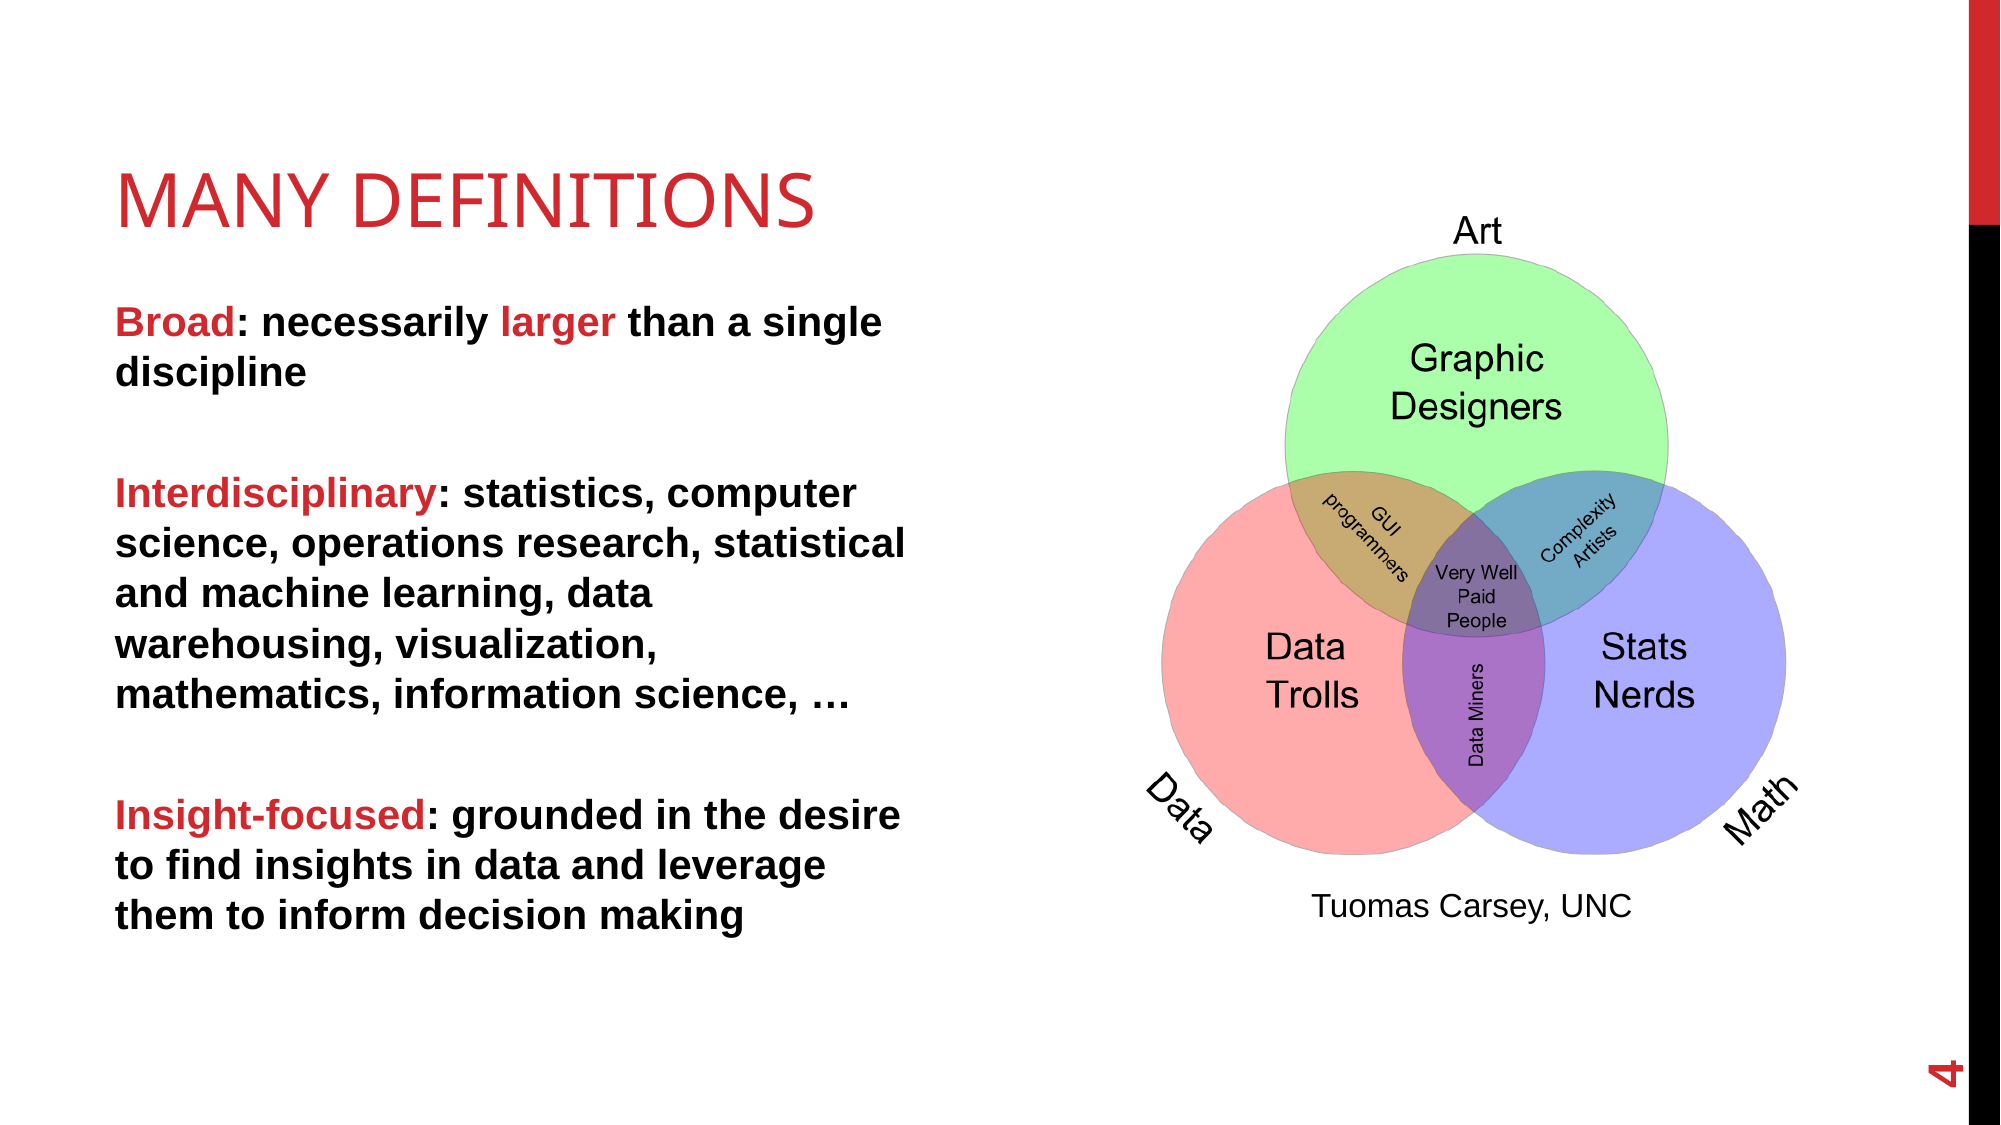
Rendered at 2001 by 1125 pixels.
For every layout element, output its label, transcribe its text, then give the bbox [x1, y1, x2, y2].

list Broad: necessarily larger than a single discipline Interdisciplinary: statistics, computer science, operations research, statistical and machine learning, data warehousing, visualization, mathematics, information science, … Insight-focused: grounded in the desire to find insights in data and leverage them to inform decision making [99, 287, 928, 1005]
slide_number ‹#› [1903, 887, 1984, 1104]
title MANY DEFINITIONS [99, 25, 1367, 250]
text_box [1145, 216, 1798, 944]
